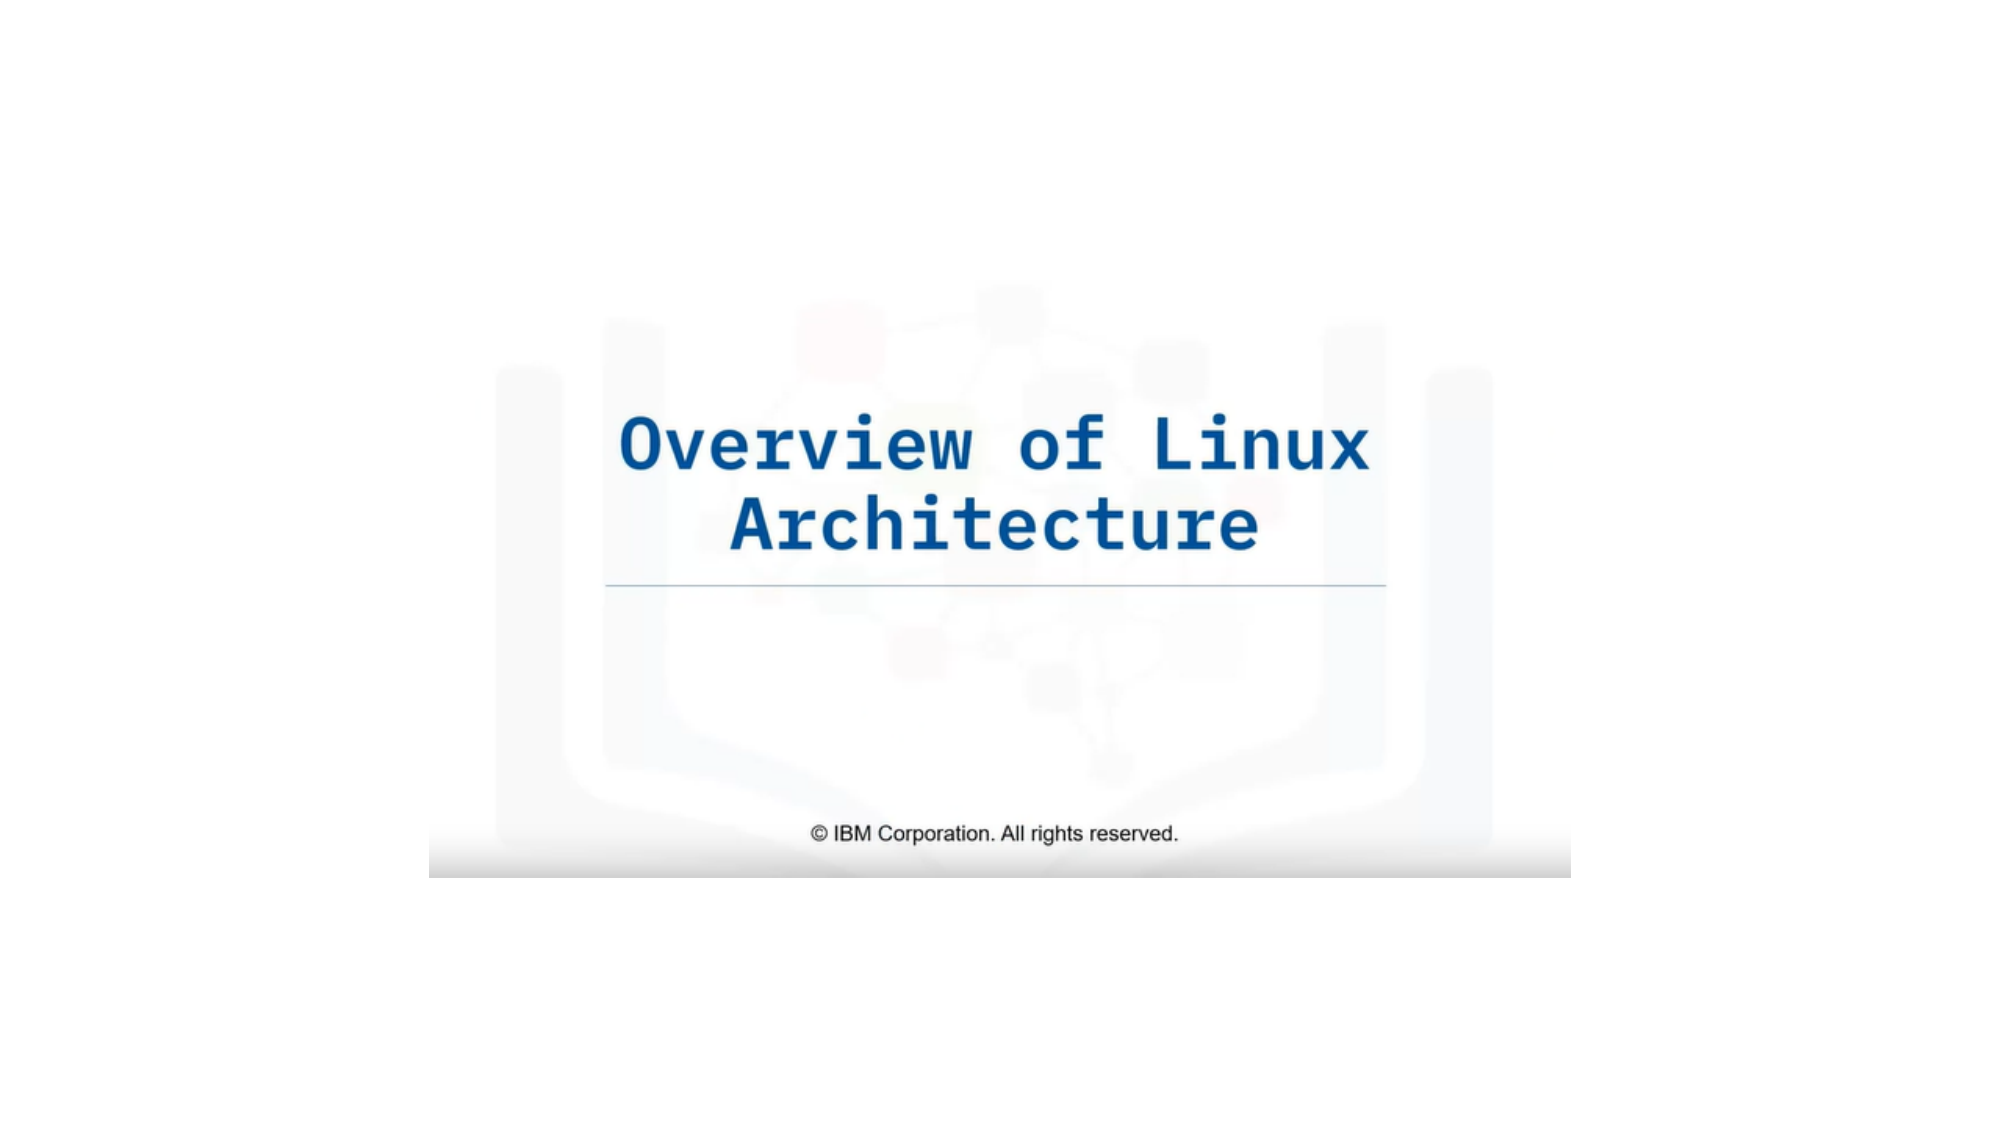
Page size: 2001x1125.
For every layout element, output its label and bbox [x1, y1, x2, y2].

picture [429, 247, 1571, 878]
